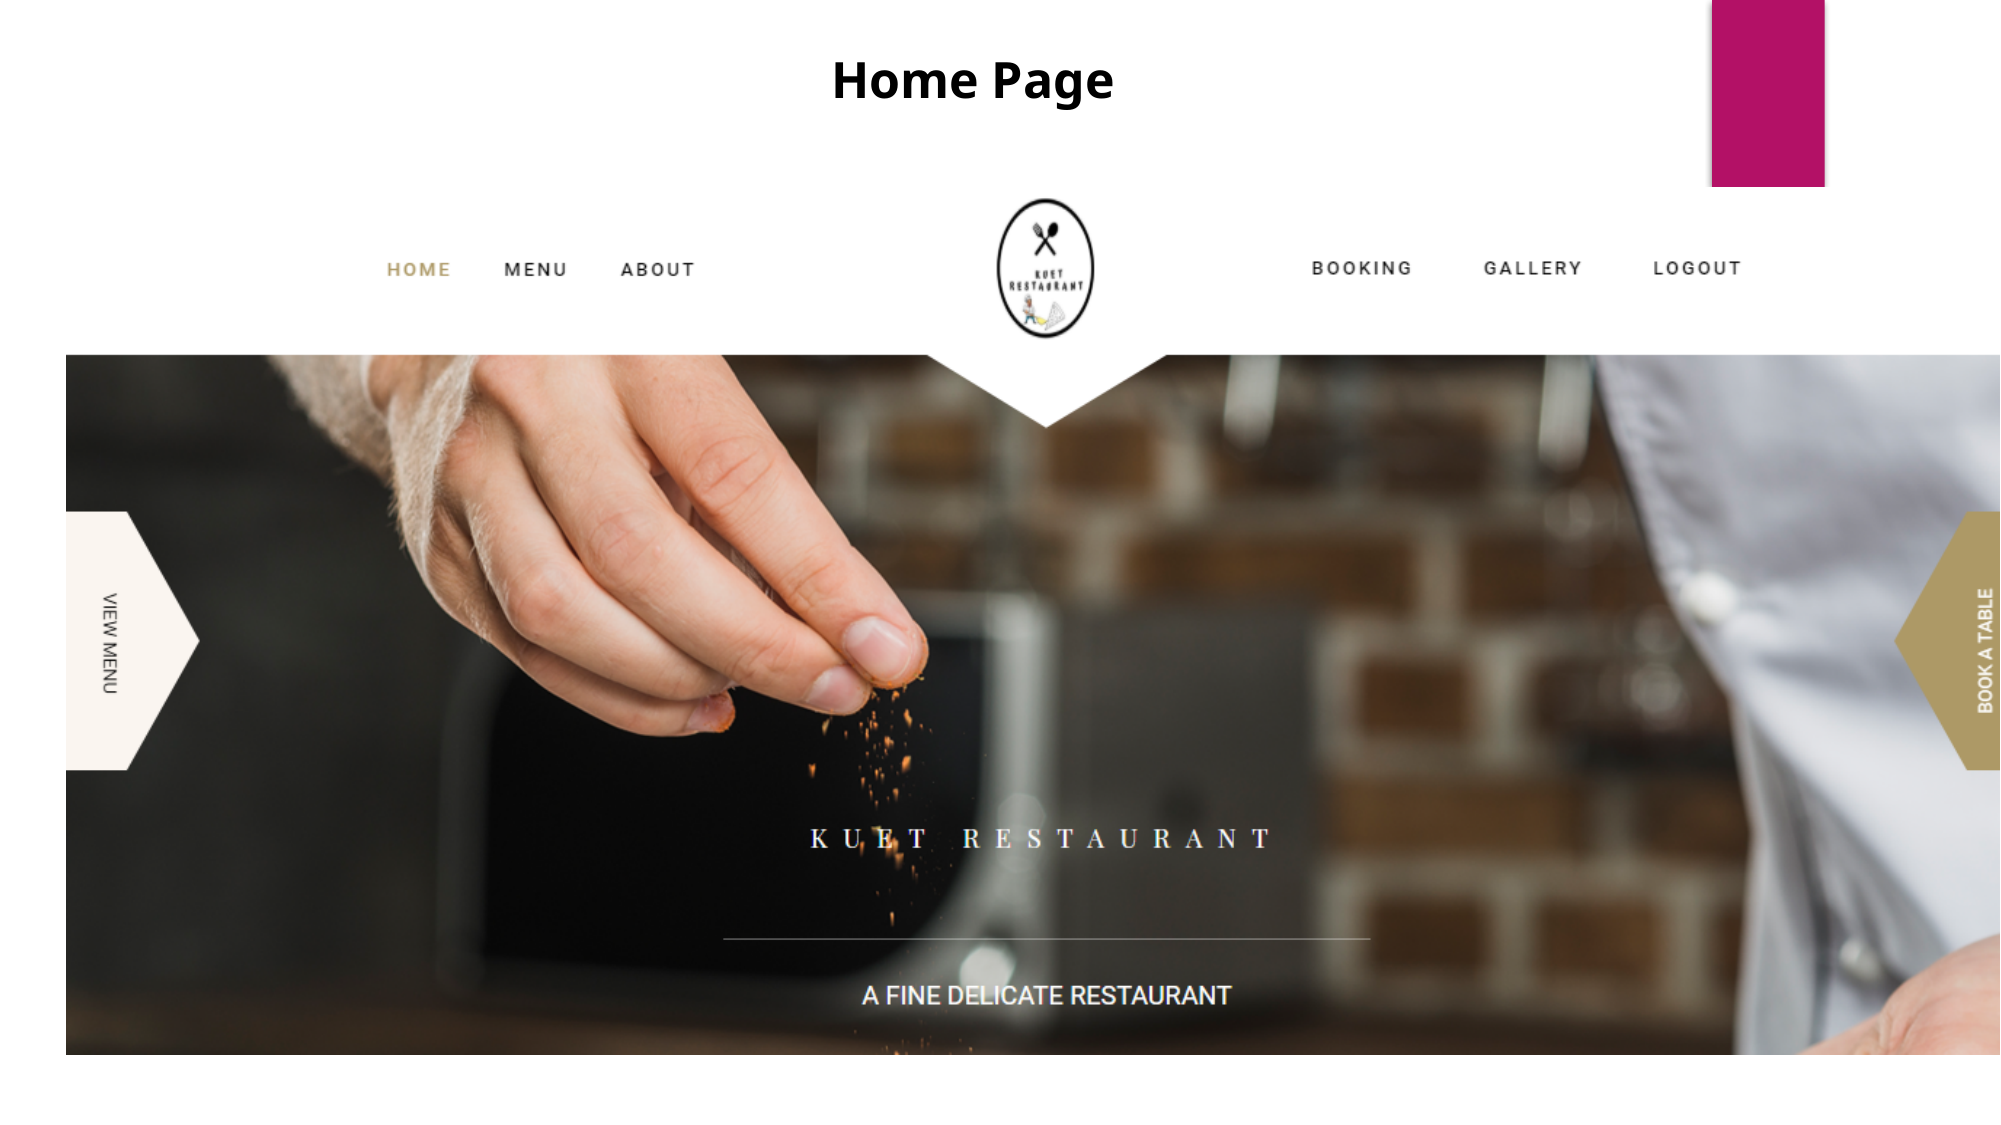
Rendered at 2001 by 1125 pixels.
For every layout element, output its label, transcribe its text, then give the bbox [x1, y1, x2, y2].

picture [66, 187, 2000, 1055]
text_box Home Page [816, 40, 1290, 116]
